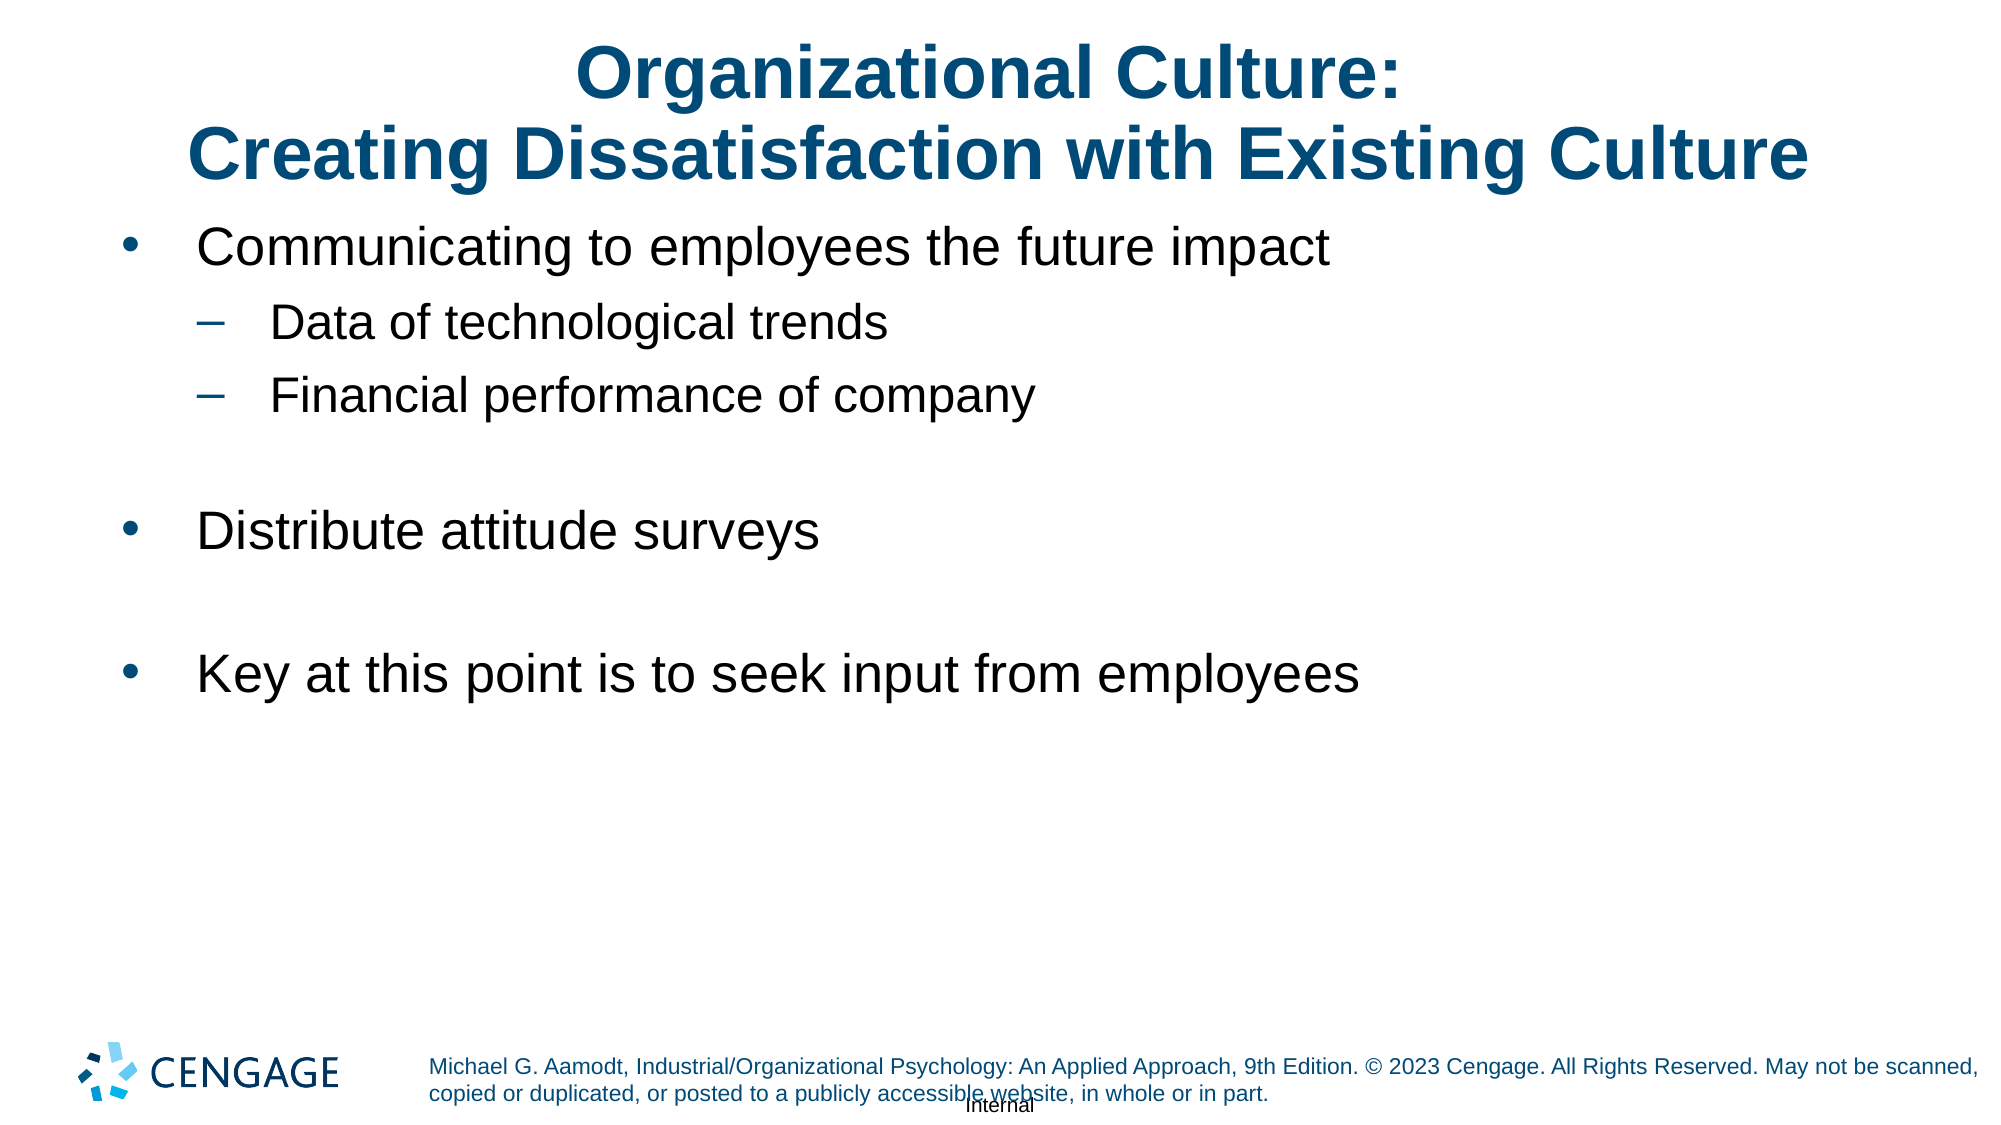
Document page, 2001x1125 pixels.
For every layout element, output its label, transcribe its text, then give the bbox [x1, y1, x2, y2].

picture [78, 1042, 338, 1101]
list Communicating to employees the future impact Data of technological trends Financial performance of company Distribute attitude surveys Key at this point is to seek input from employees [121, 211, 1880, 1000]
title Organizational Culture: Creating Dissatisfaction with Existing Culture [137, 59, 1863, 171]
